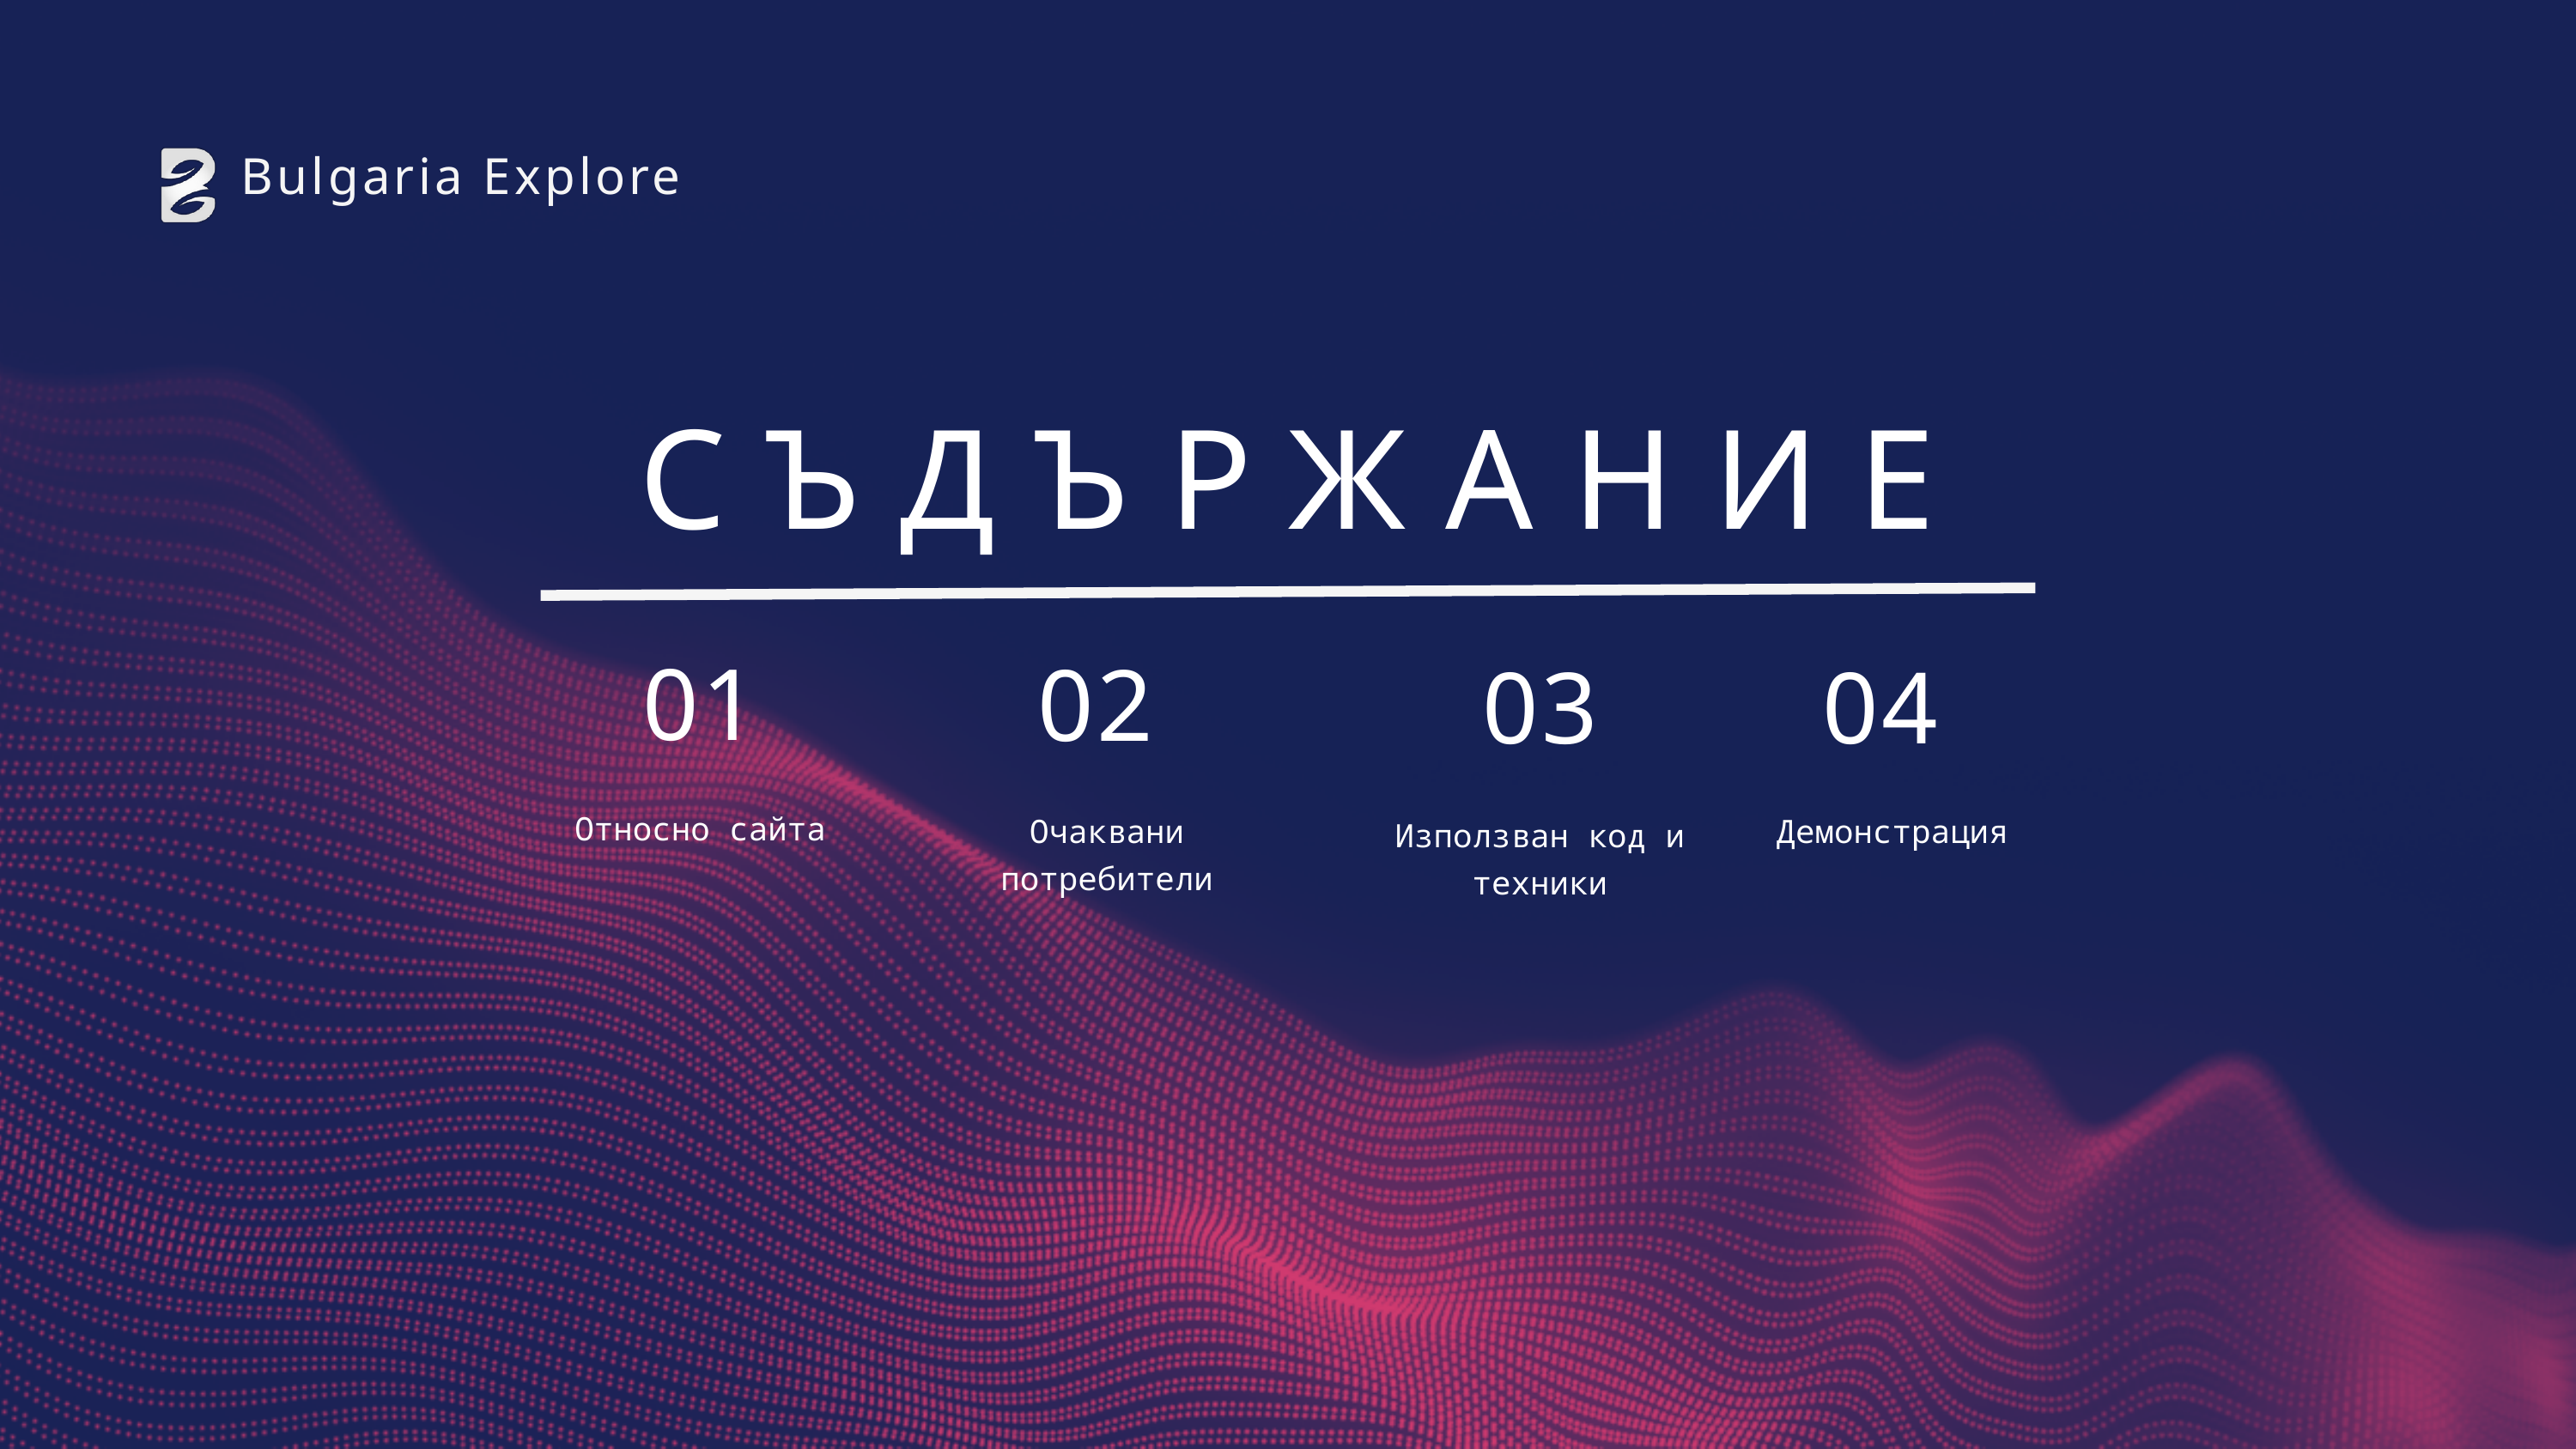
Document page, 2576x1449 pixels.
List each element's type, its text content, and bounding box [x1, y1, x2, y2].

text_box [144, 144, 683, 226]
text_box [0, 0, 2576, 1449]
text_box Очаквани потребители [959, 802, 1255, 897]
text_box 04 [1720, 655, 2040, 764]
text_box 03 [1380, 655, 1700, 764]
text_box СЪДЪРЖАНИЕ [540, 404, 2036, 557]
text_box Демонстрация [1744, 802, 2040, 850]
text_box 01 [540, 652, 860, 761]
text_box 02 [935, 652, 1255, 761]
text_box Използван код и техники [1392, 806, 1688, 901]
text_box Относно сайта [552, 799, 848, 847]
